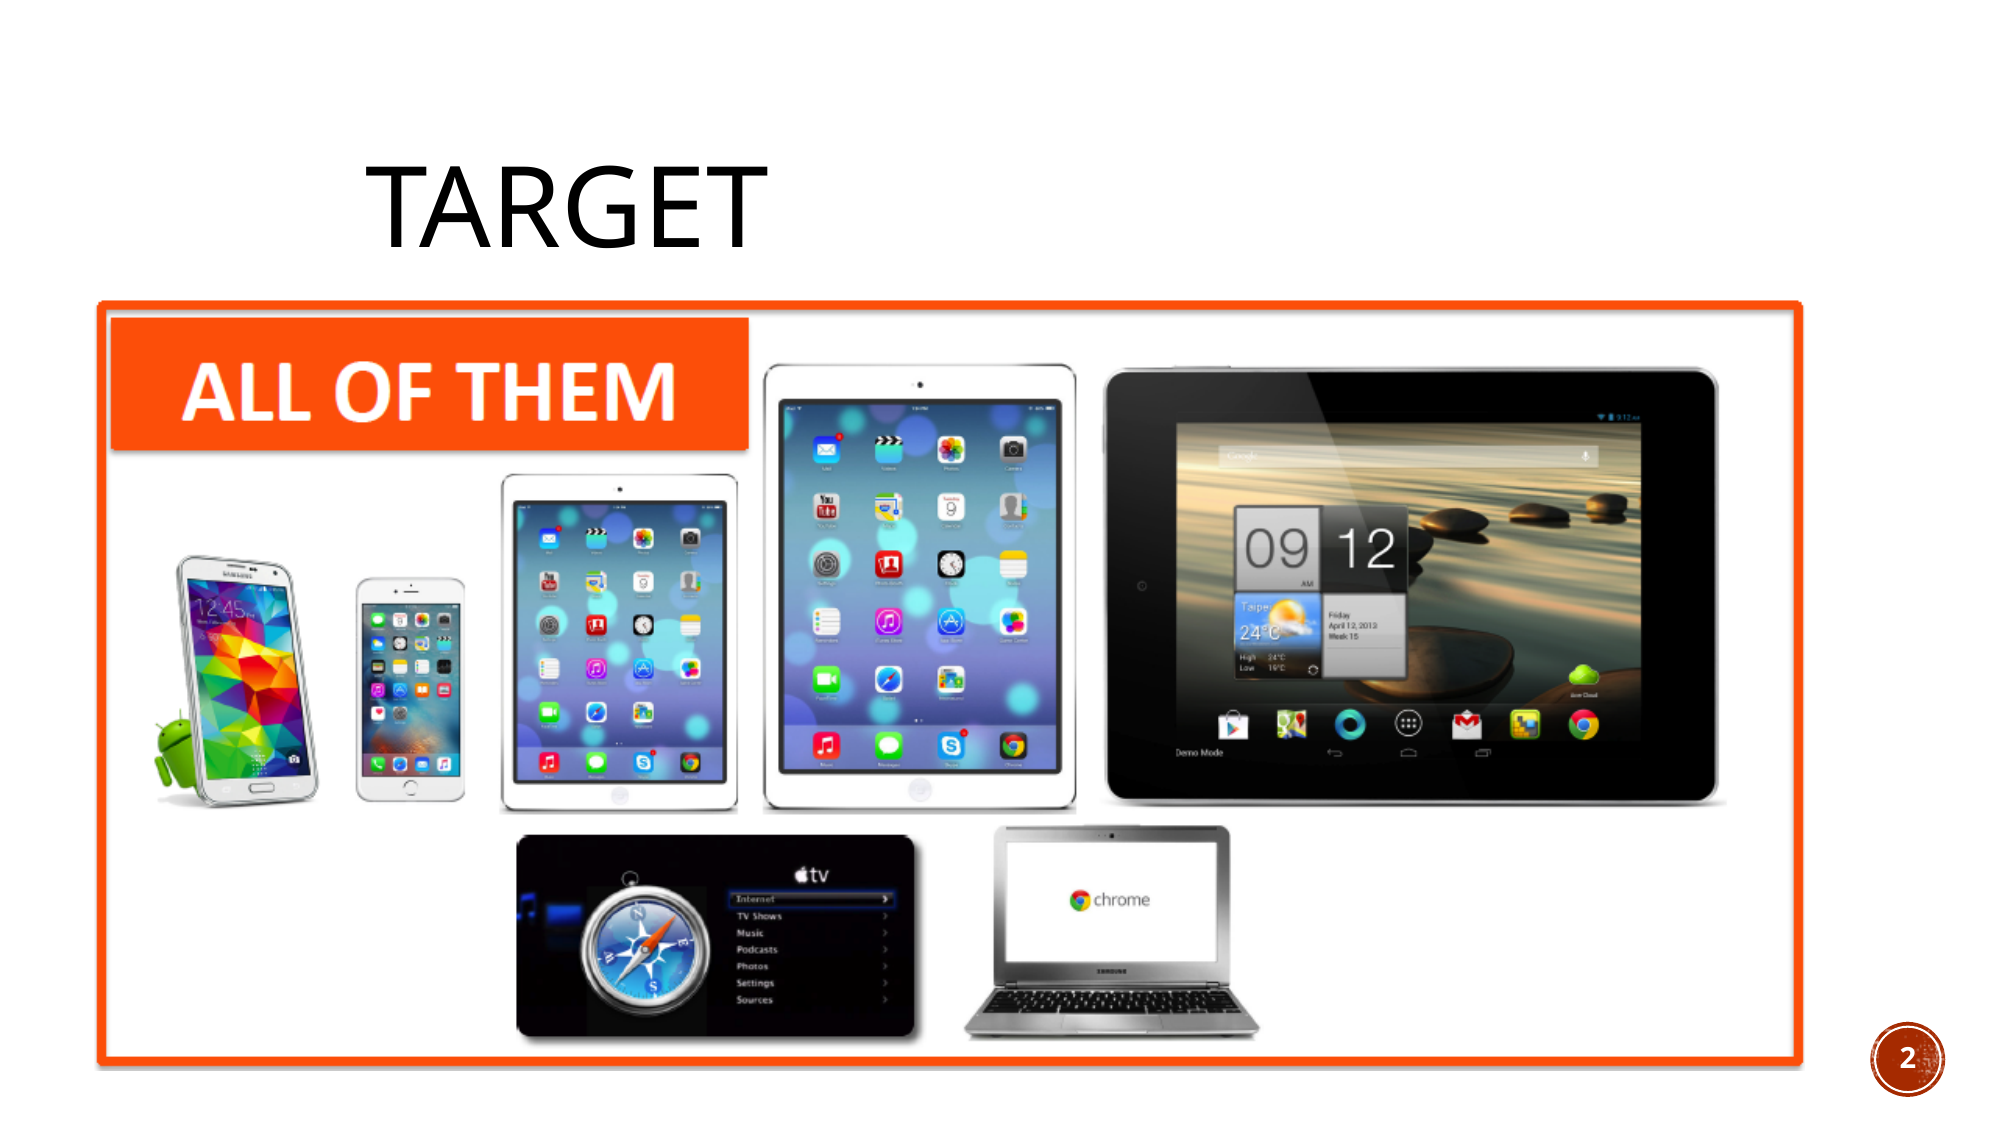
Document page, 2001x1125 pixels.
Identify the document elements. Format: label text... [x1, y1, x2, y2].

title Target [350, 79, 2000, 344]
picture [95, 297, 1804, 1070]
slide_number 2 [1855, 1028, 1961, 1089]
